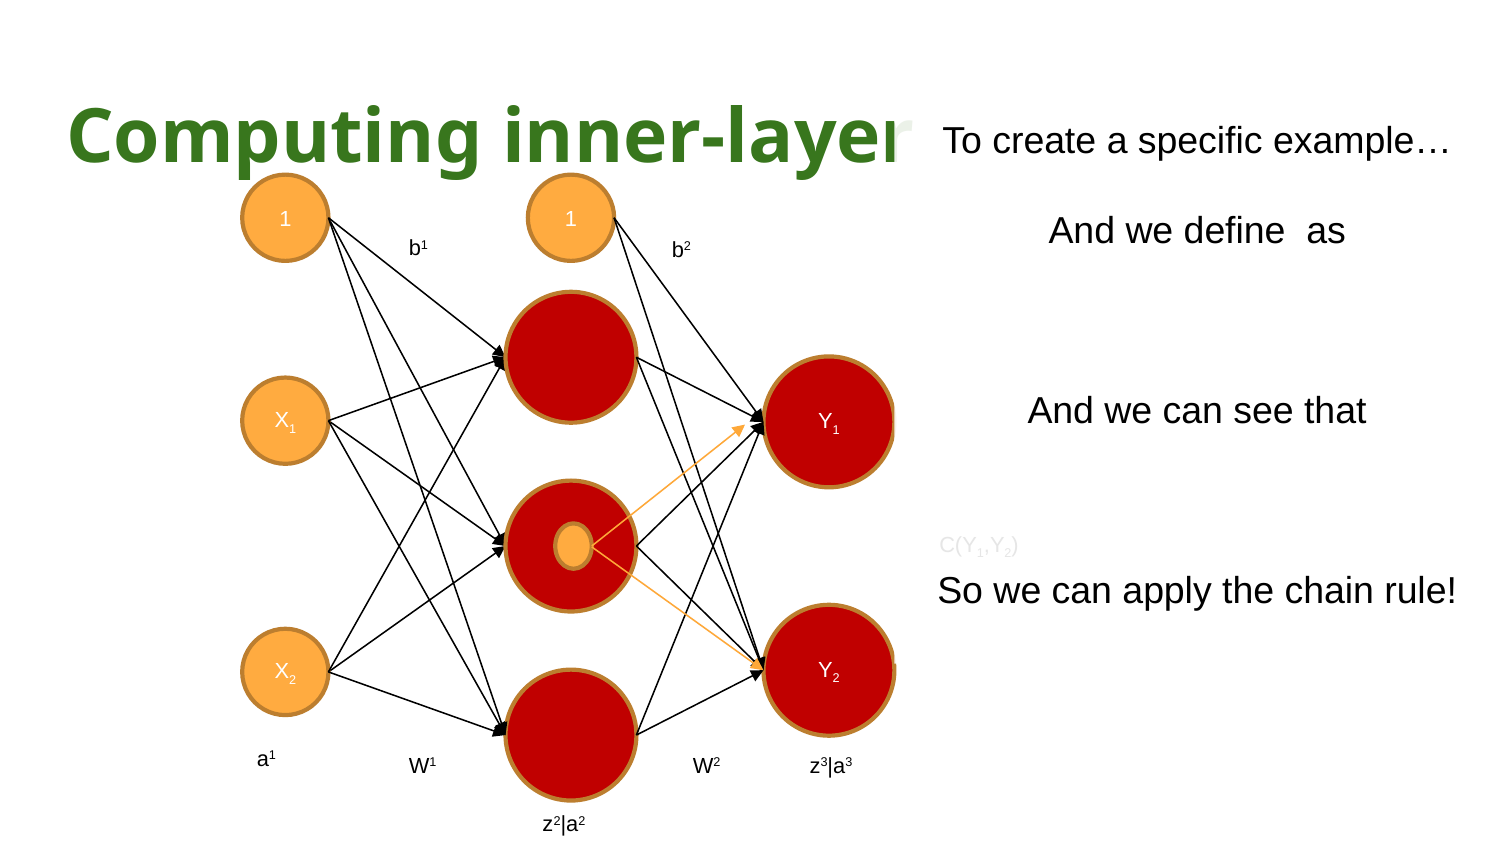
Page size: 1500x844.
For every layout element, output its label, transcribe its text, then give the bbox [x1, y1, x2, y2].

text_box W2 [678, 745, 750, 785]
text_box [504, 667, 638, 802]
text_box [591, 424, 746, 546]
text_box 1 [240, 172, 331, 263]
text_box W1 [394, 745, 466, 785]
text_box [511, 478, 586, 614]
text_box Y1 [771, 354, 894, 490]
text_box 1 [525, 172, 617, 263]
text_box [591, 546, 764, 671]
text_box X1 [240, 375, 321, 466]
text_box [328, 217, 506, 671]
text_box X2 [240, 626, 322, 718]
text_box a1 [242, 737, 314, 779]
text_box [511, 289, 607, 425]
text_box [636, 679, 764, 736]
text_box z3|a3 [794, 743, 882, 785]
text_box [613, 217, 764, 546]
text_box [328, 671, 506, 736]
text_box z2|a2 [527, 802, 615, 844]
text_box [553, 521, 586, 571]
text_box Y2 [770, 602, 897, 738]
